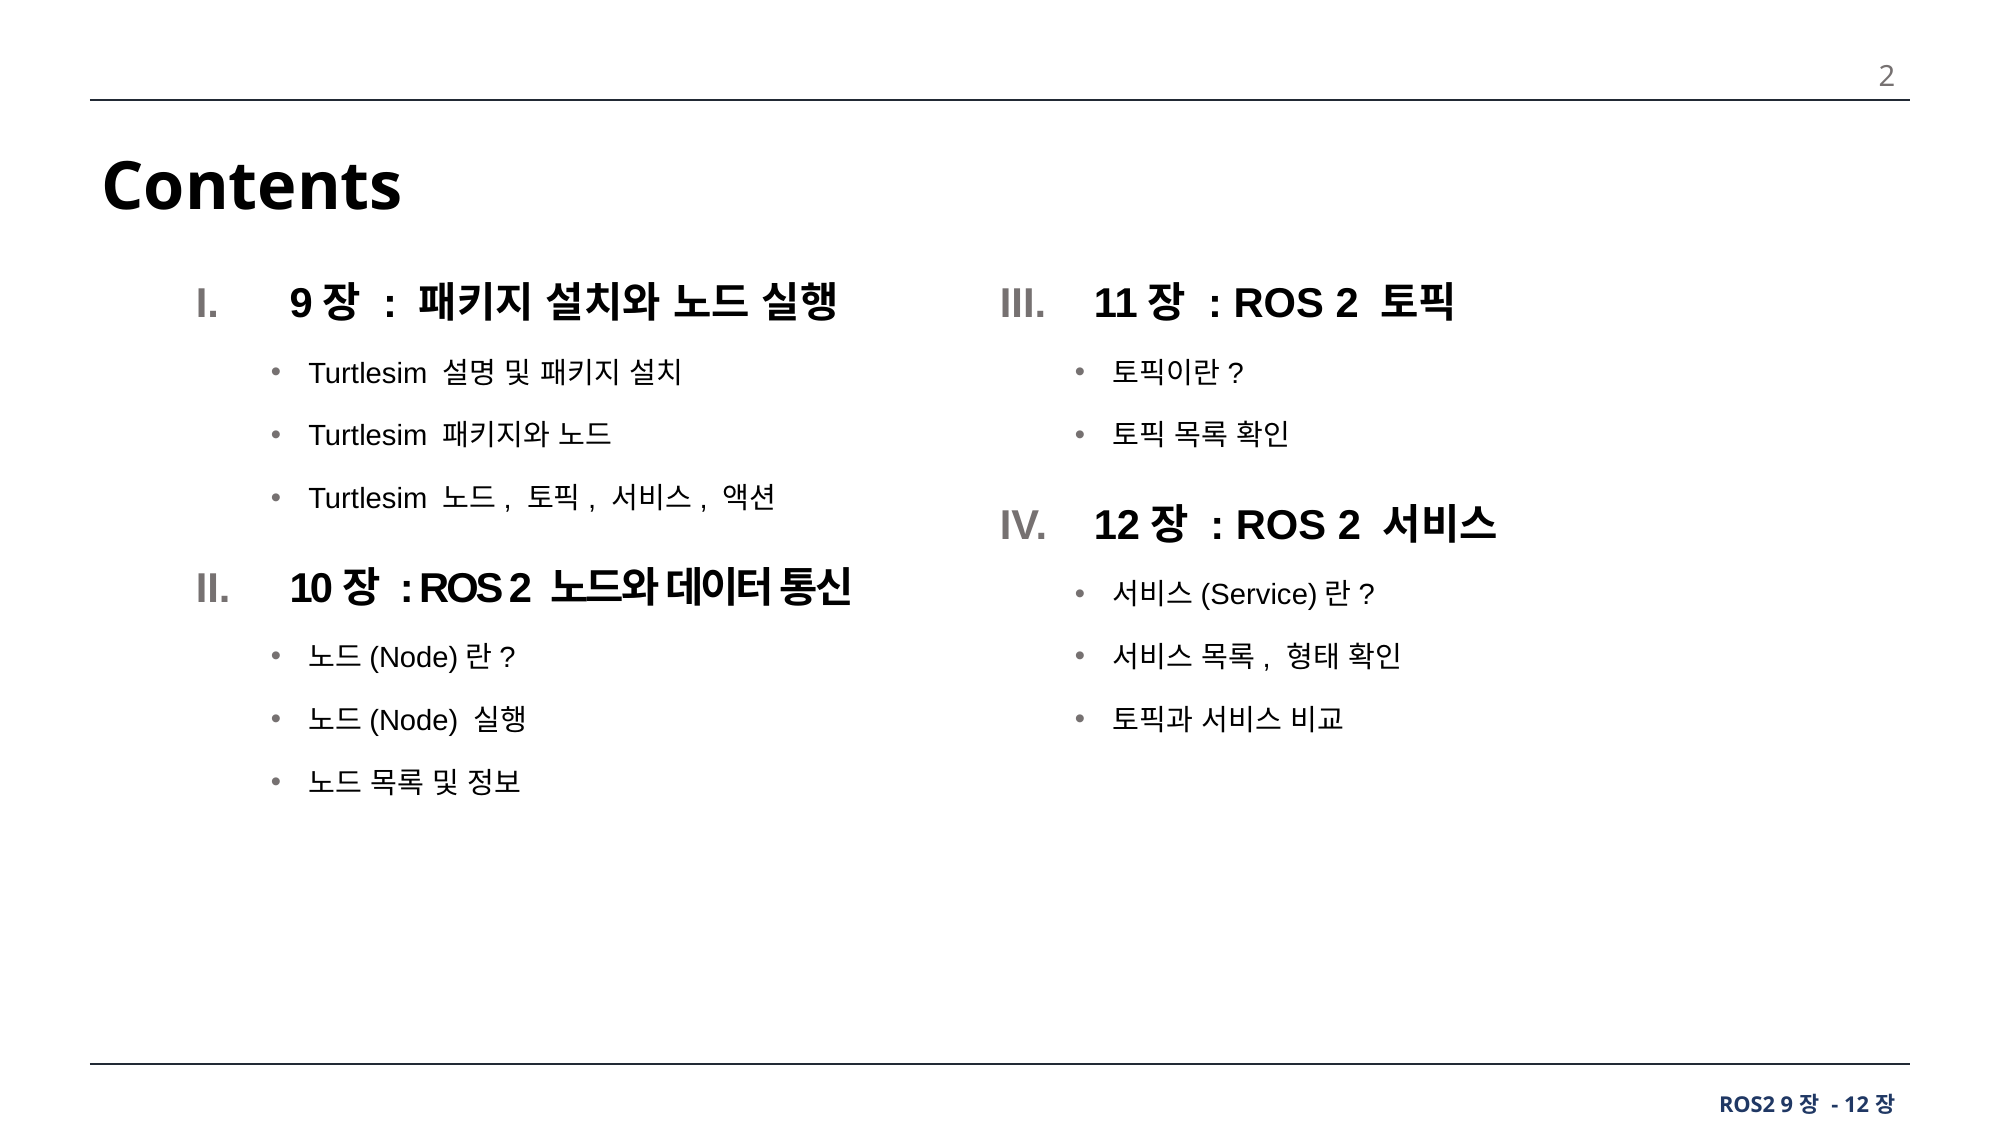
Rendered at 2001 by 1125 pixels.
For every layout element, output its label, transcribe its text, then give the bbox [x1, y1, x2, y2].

text_box Contents [69, 135, 418, 231]
text_box 9장 : 패키지 설치와 노드 실행 Turtlesim 설명 및 패키지 설치 Turtlesim 패키지와 노드 Turtlesim 노드, 토픽, 서비스, 액션 10장 : ROS 2 노드와 데이터 통신 노드(Node)란? 노드(Node) 실행 노드 목록 및 정보 11장 : ROS 2 토픽 토픽이란? 토픽 목록 확인 12장 : ROS 2 서비스 서비스(Service)란? 서비스 목록, 형태 확인 토픽과 서비스 비교 [181, 243, 1819, 854]
text_box 2 [1297, 49, 1911, 100]
